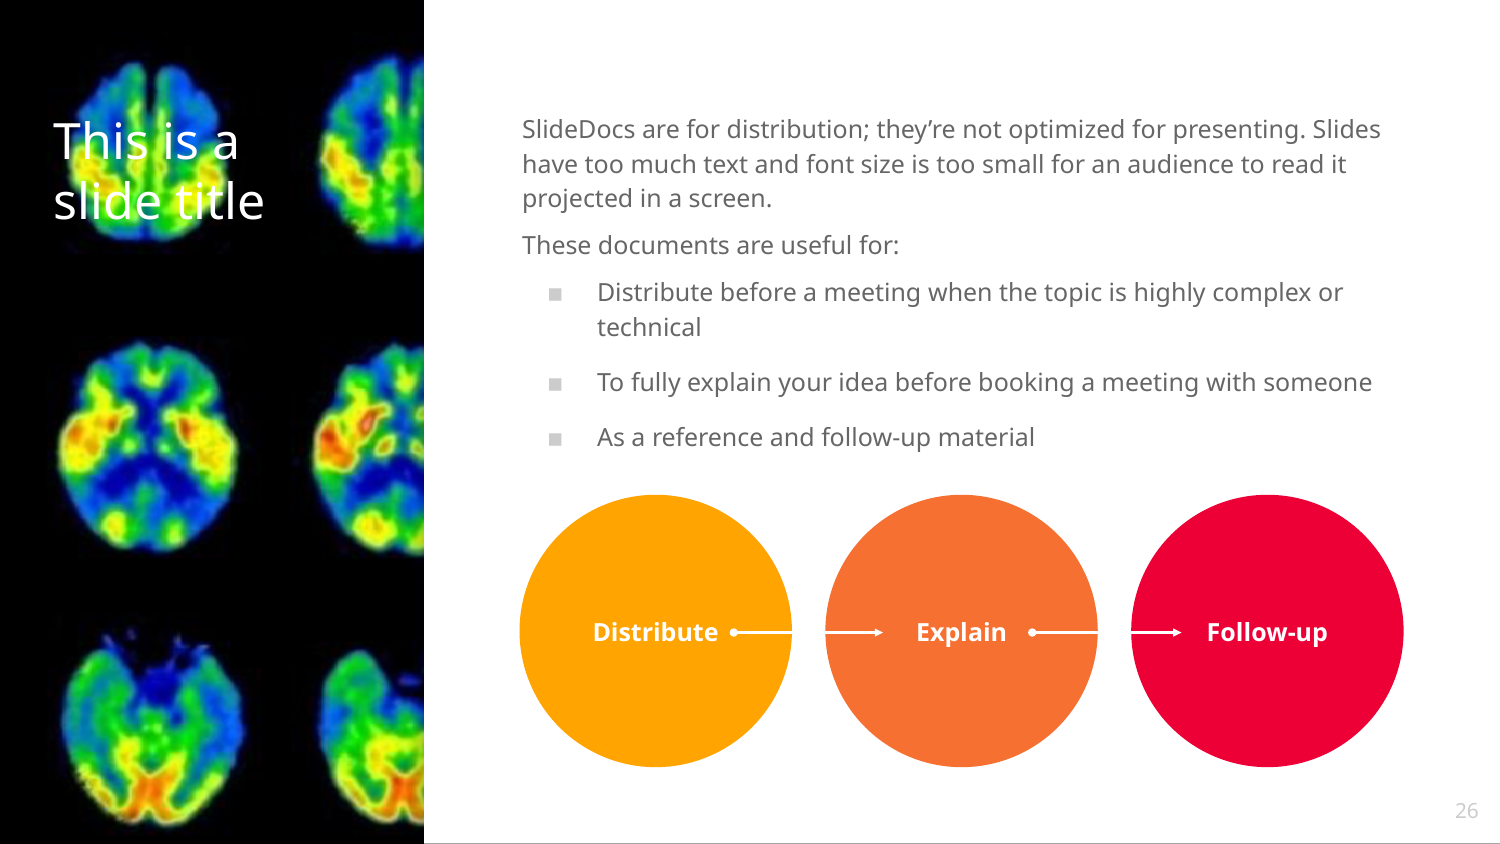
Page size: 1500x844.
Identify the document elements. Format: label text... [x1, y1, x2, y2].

text_box Distribute [519, 494, 792, 768]
title This is a slide title [38, 94, 375, 748]
text_box Explain [825, 494, 1098, 768]
text_box Follow-up [1131, 494, 1404, 768]
list SlideDocs are for distribution; they’re not optimized for presenting. Slides have too much text and font size is too small for an audience to read it projected in a screen. These documents are useful for: Distribute before a meeting when the topic is highly complex or technical To fully explain your idea before booking a meeting with someone As a reference and follow-up material [506, 94, 1425, 548]
picture [0, 0, 424, 844]
slide_number 26 [1403, 779, 1494, 844]
